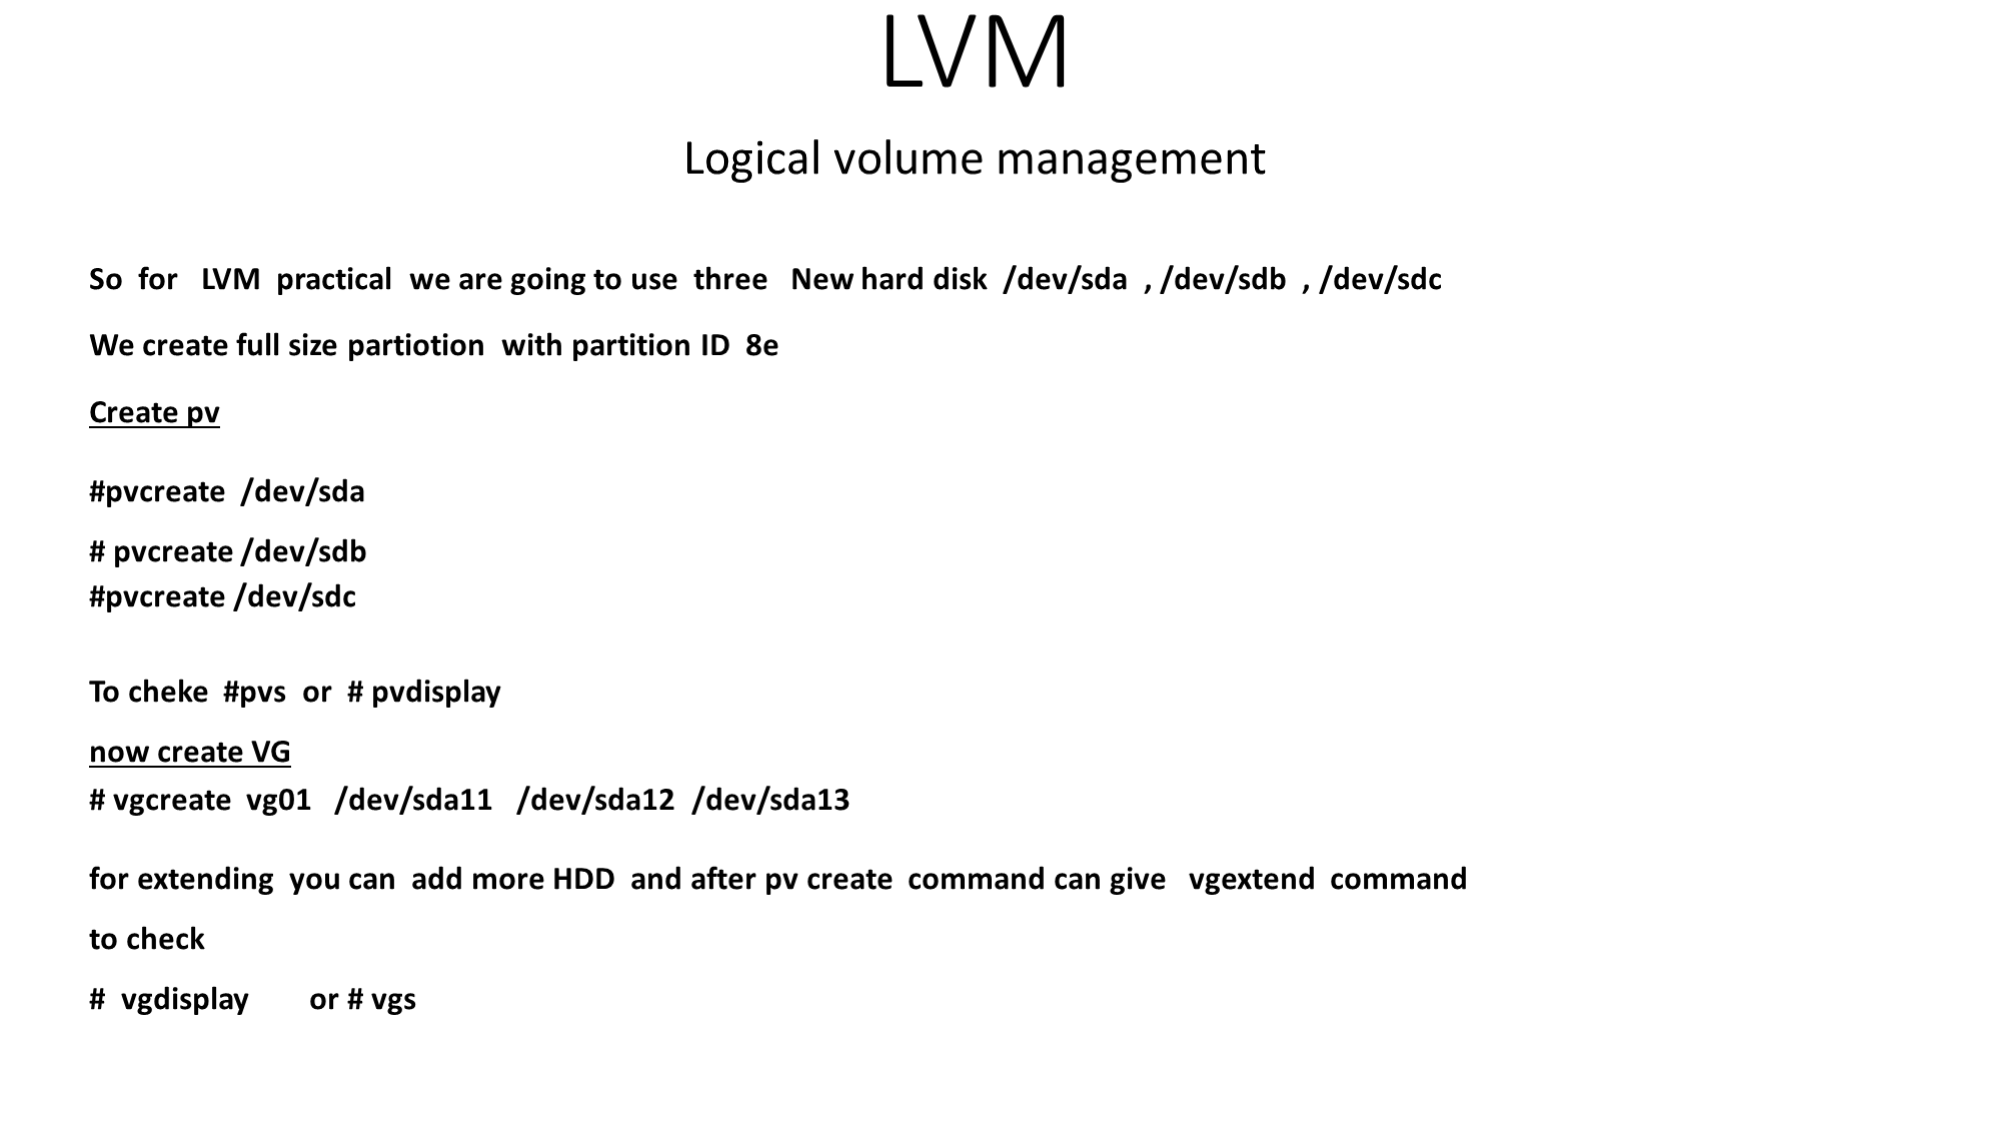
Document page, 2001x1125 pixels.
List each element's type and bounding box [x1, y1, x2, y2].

picture [652, 0, 1297, 217]
picture [68, 247, 1488, 1038]
